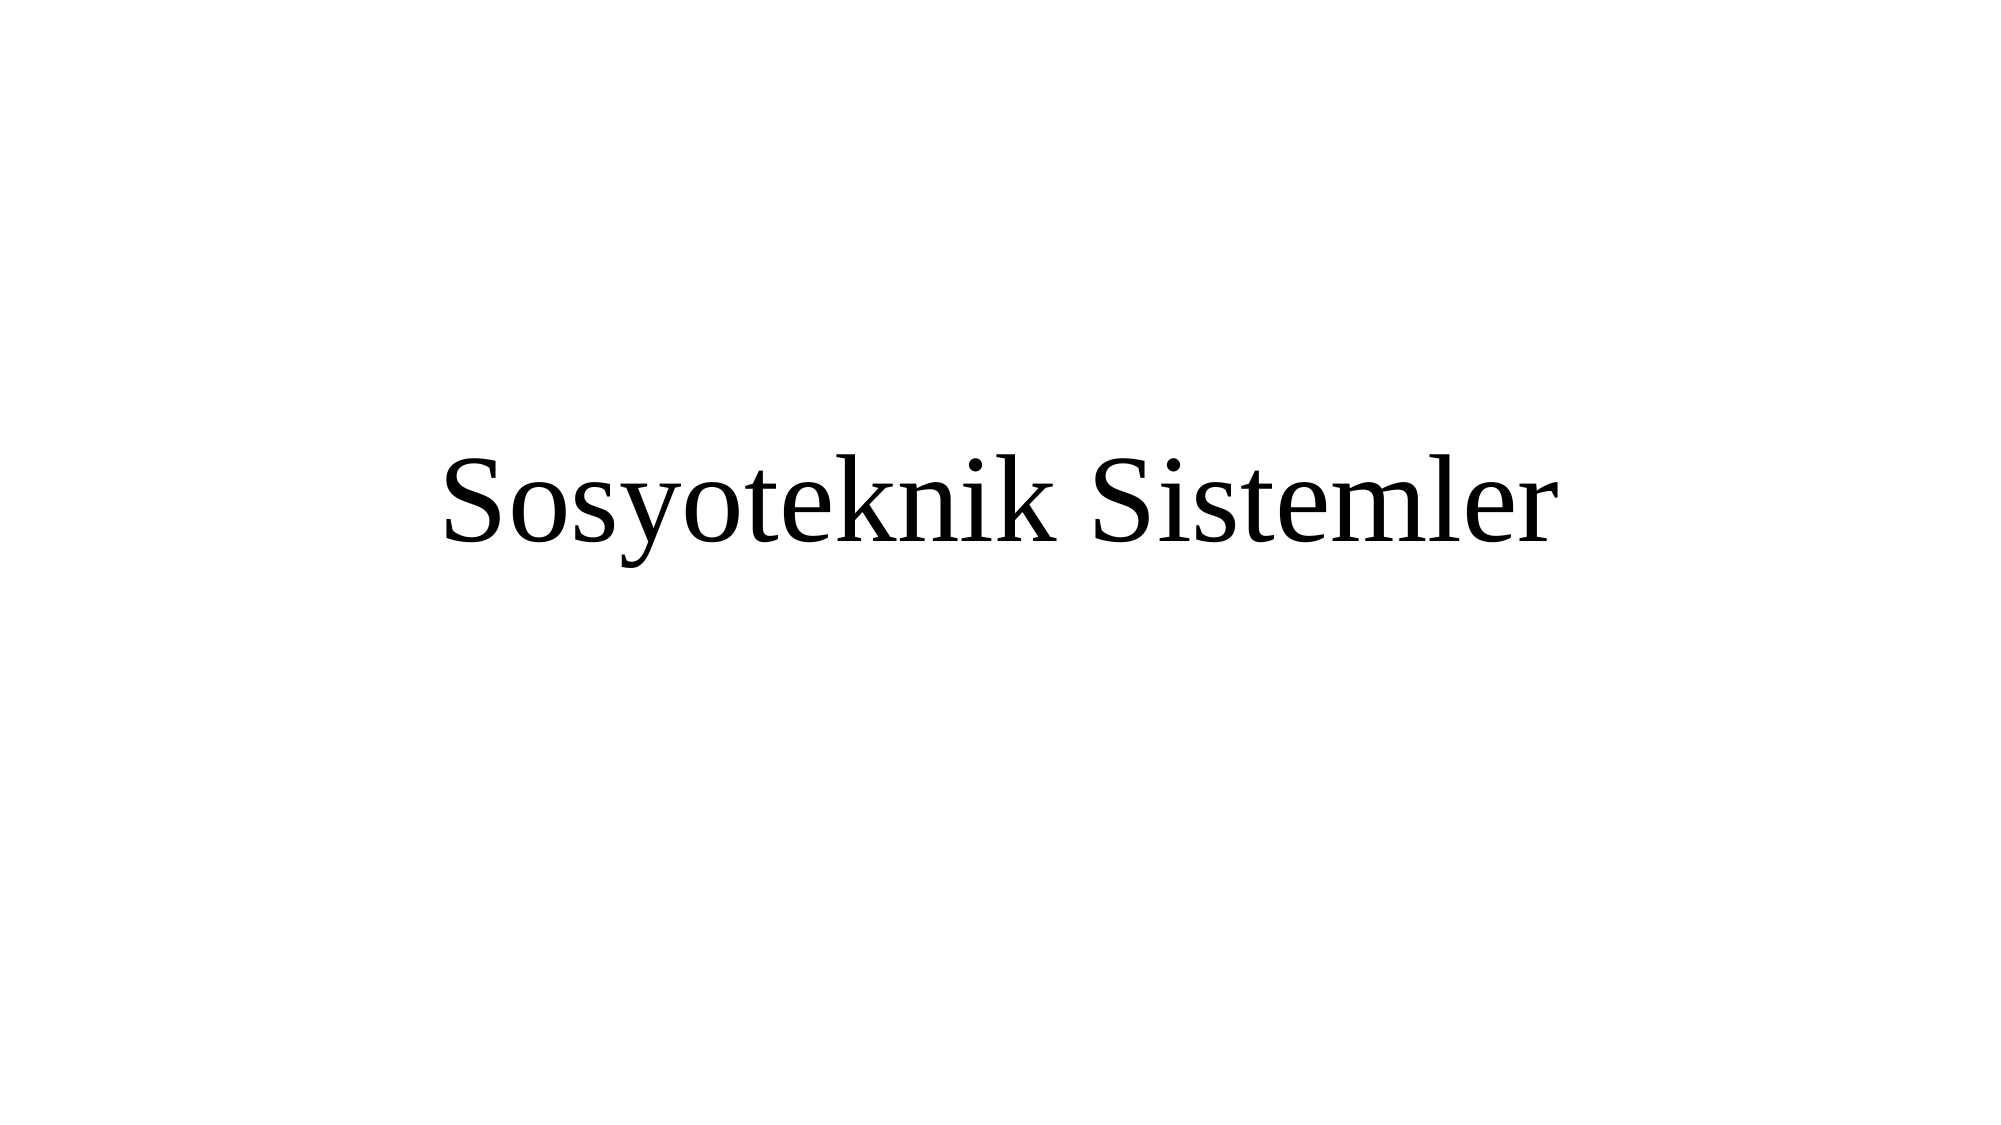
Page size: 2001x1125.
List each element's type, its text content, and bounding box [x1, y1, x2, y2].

title Sosyoteknik Sistemler [249, 184, 1750, 576]
